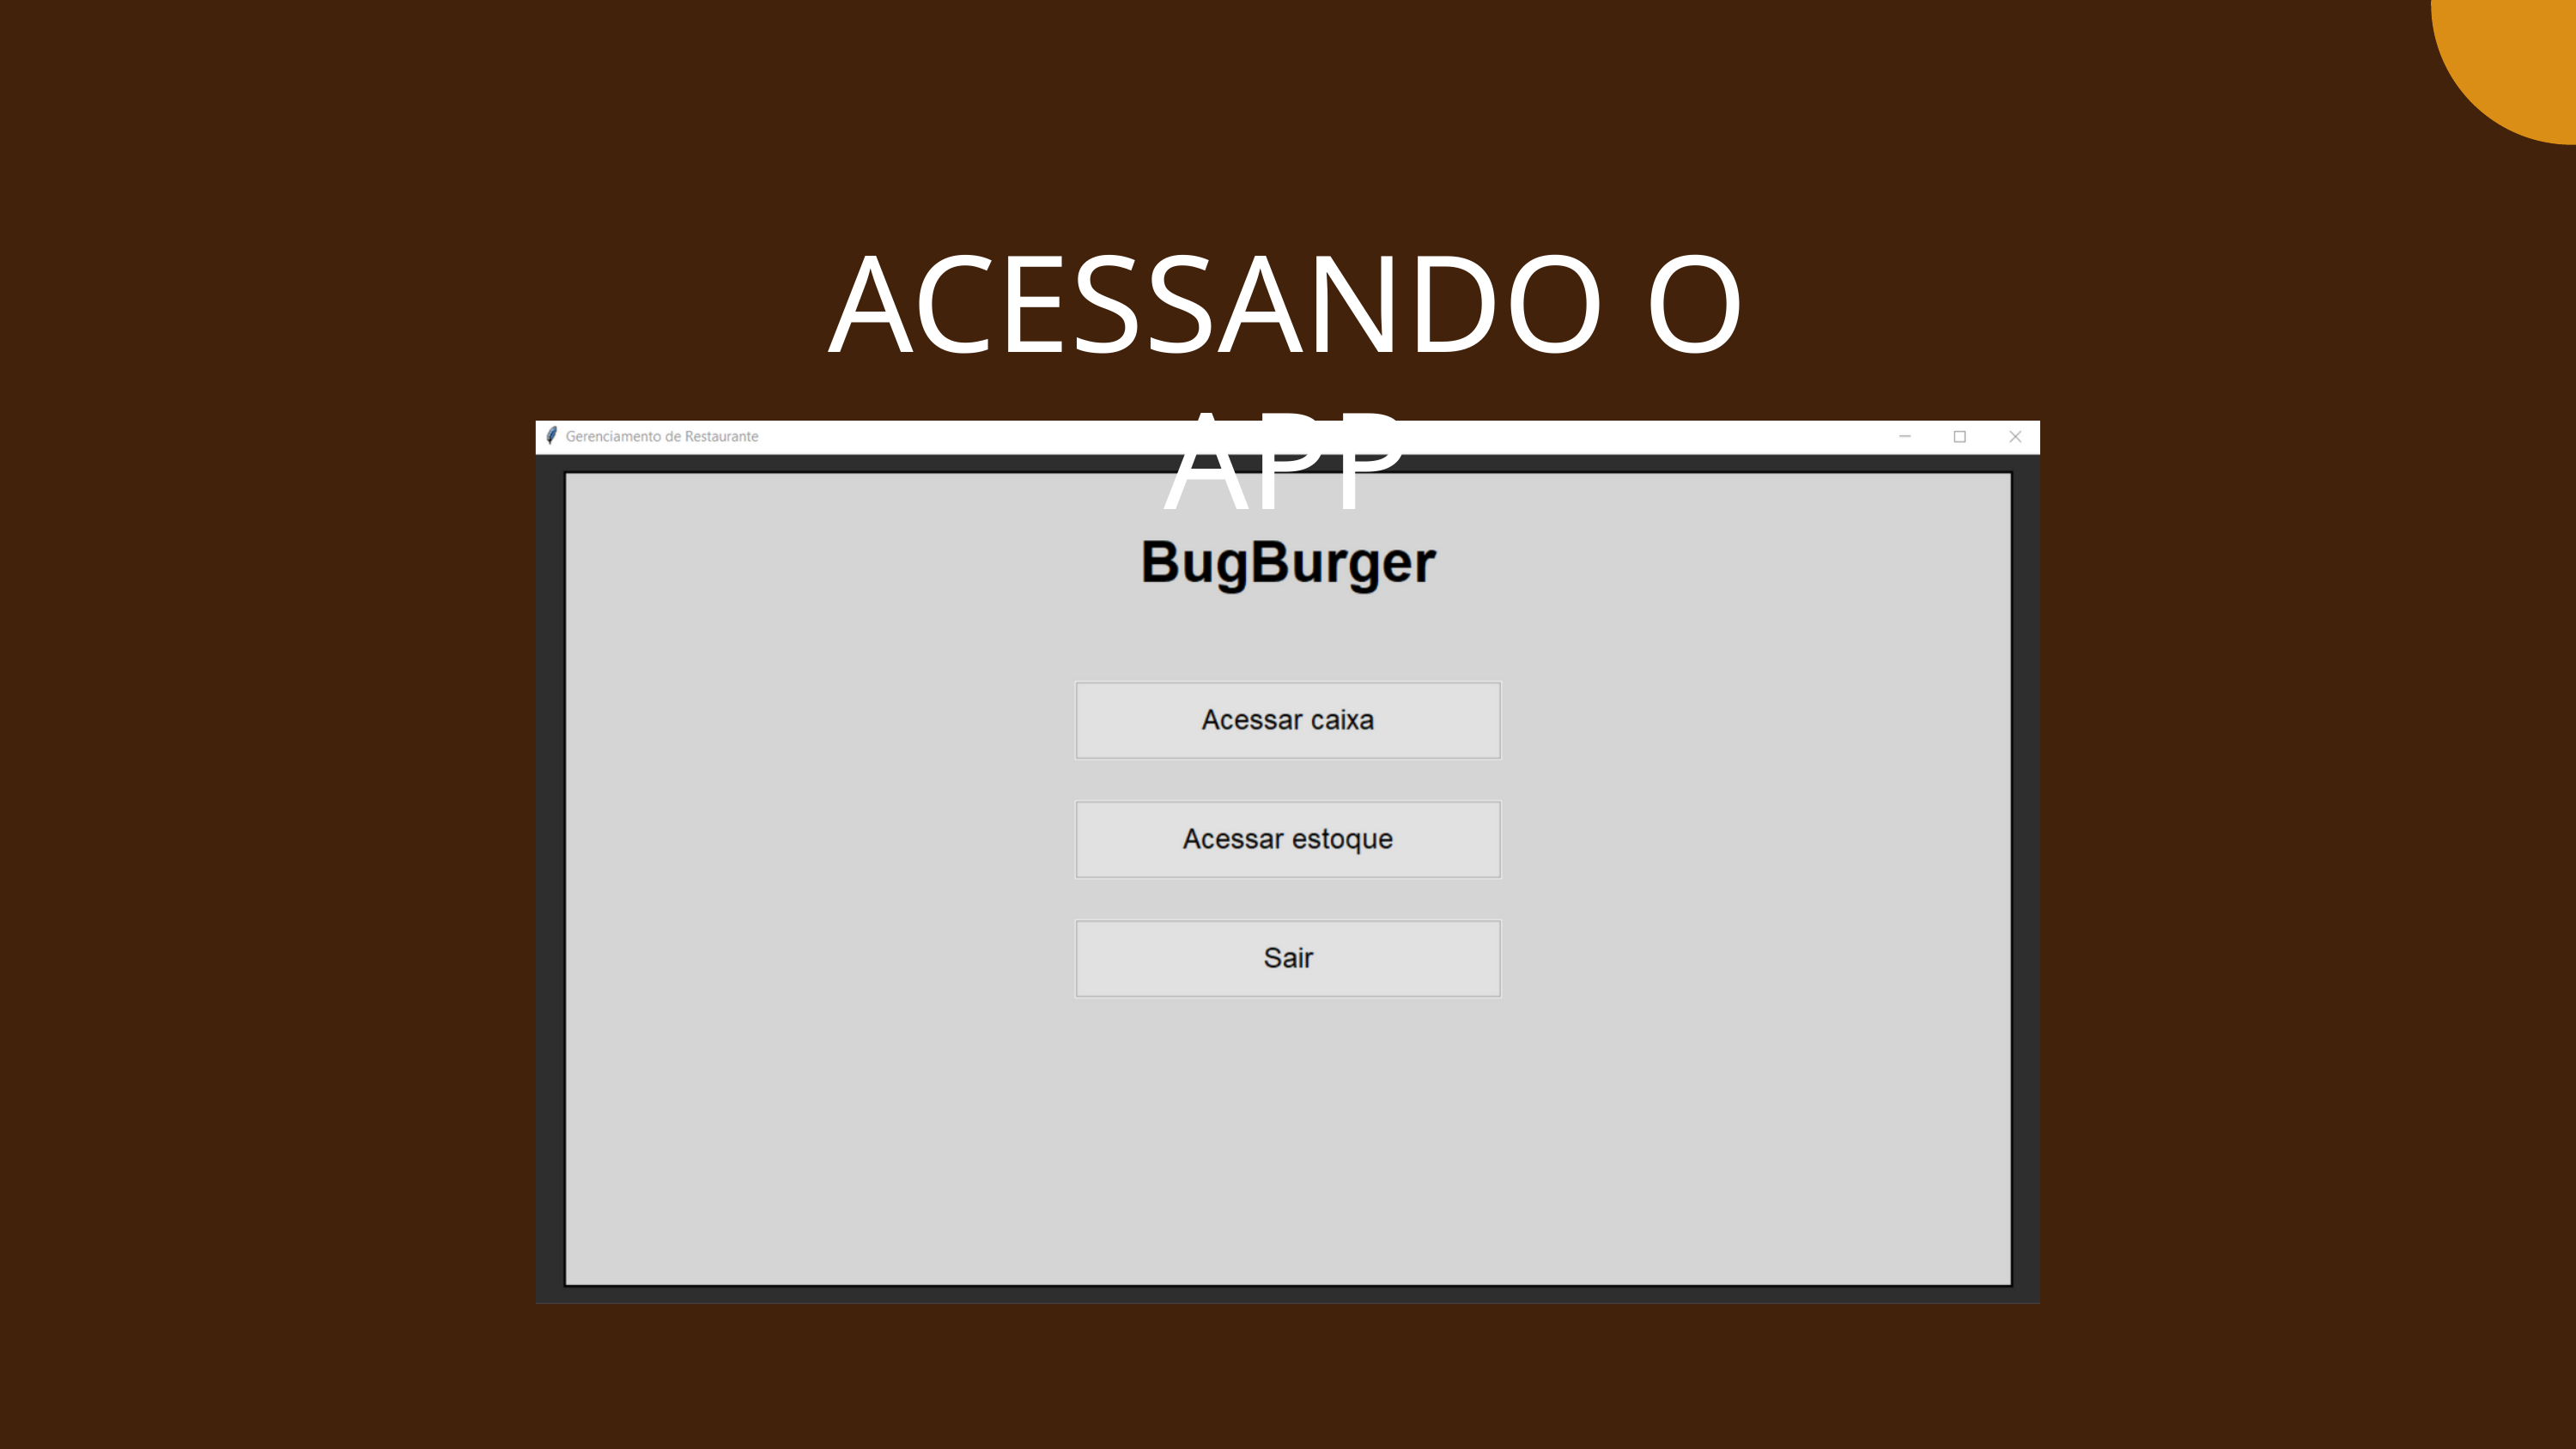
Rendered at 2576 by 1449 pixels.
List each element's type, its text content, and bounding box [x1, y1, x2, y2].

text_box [2430, 0, 2576, 145]
text_box ACESSANDO O APP [823, 221, 1753, 537]
text_box [535, 421, 2041, 1304]
